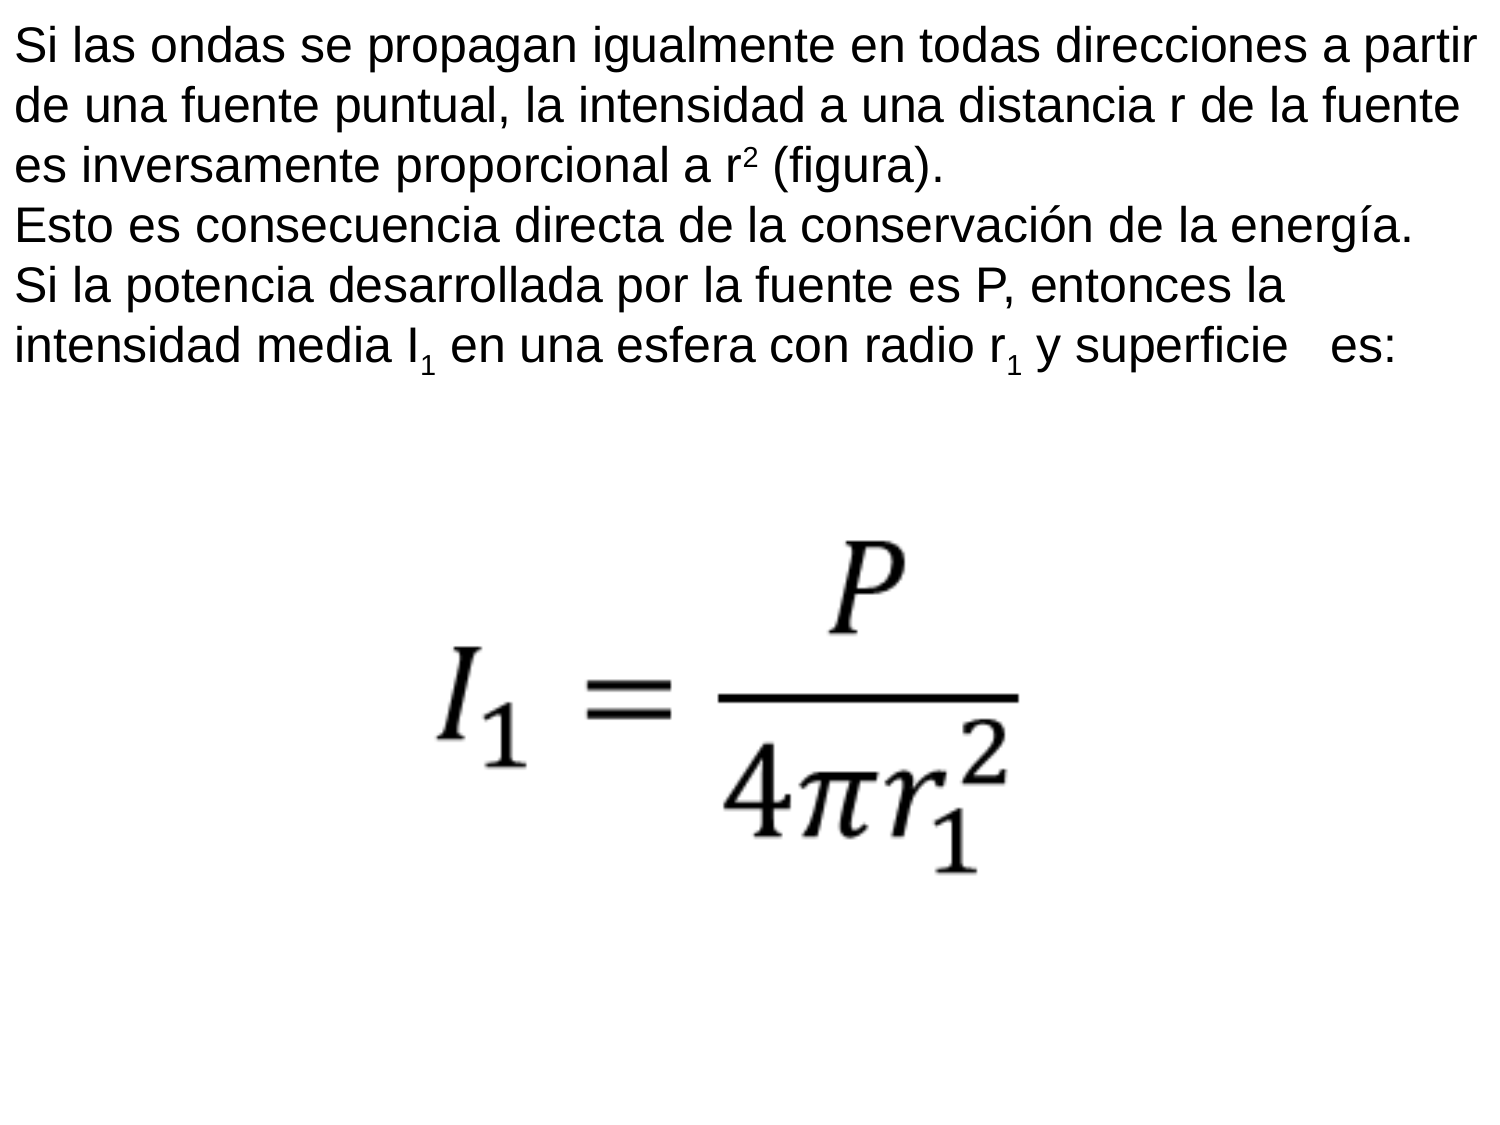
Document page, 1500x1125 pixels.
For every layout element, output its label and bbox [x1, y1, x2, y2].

picture [135, 503, 1317, 901]
